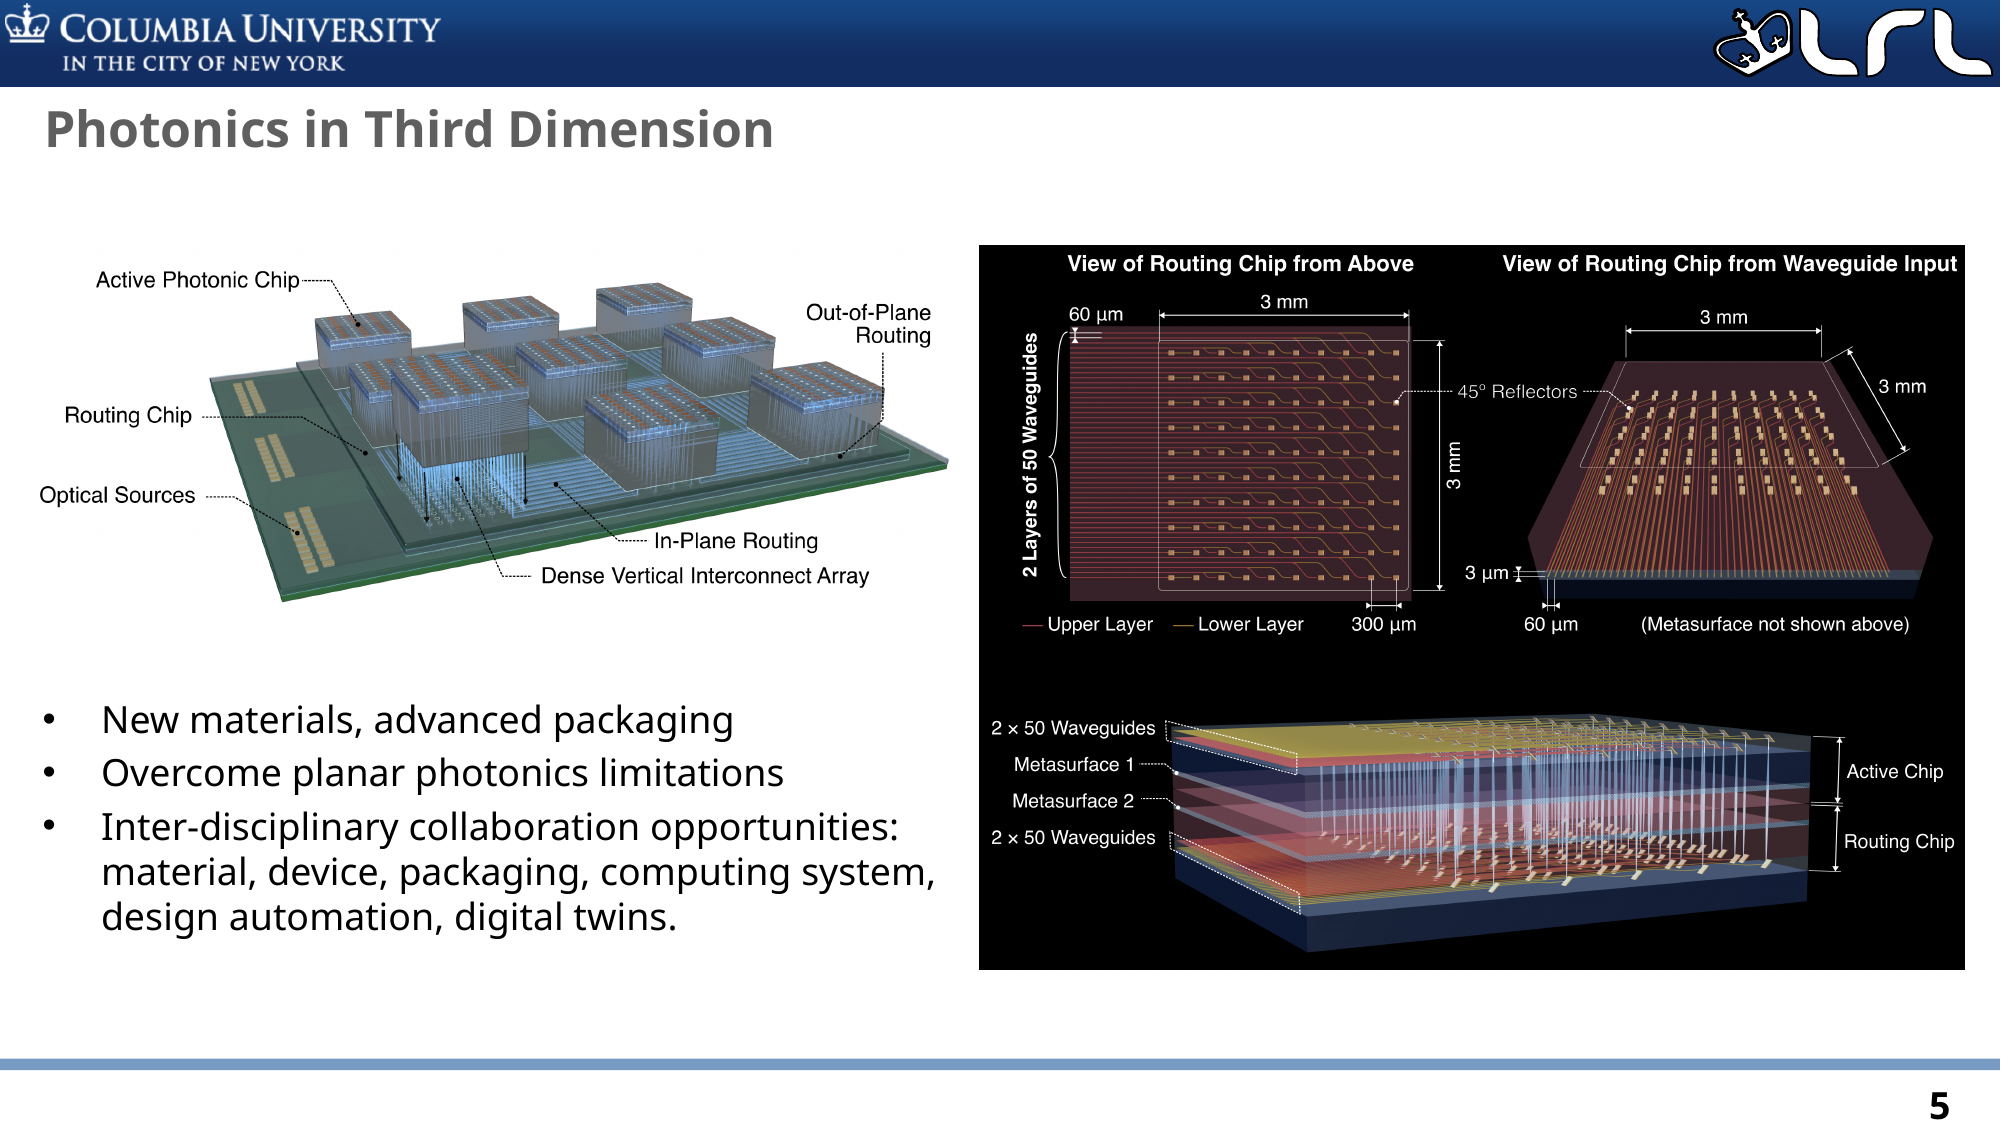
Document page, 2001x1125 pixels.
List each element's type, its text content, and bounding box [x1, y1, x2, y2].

list New materials, advanced packaging Overcome planar photonics limitations Inter-disciplinary collaboration opportunities: material, device, packaging, computing system, design automation, digital twins. [10, 680, 961, 945]
title Photonics in Third Dimension [29, 82, 1863, 188]
picture [0, 245, 973, 607]
picture [0, 0, 2000, 87]
picture [979, 245, 1965, 971]
